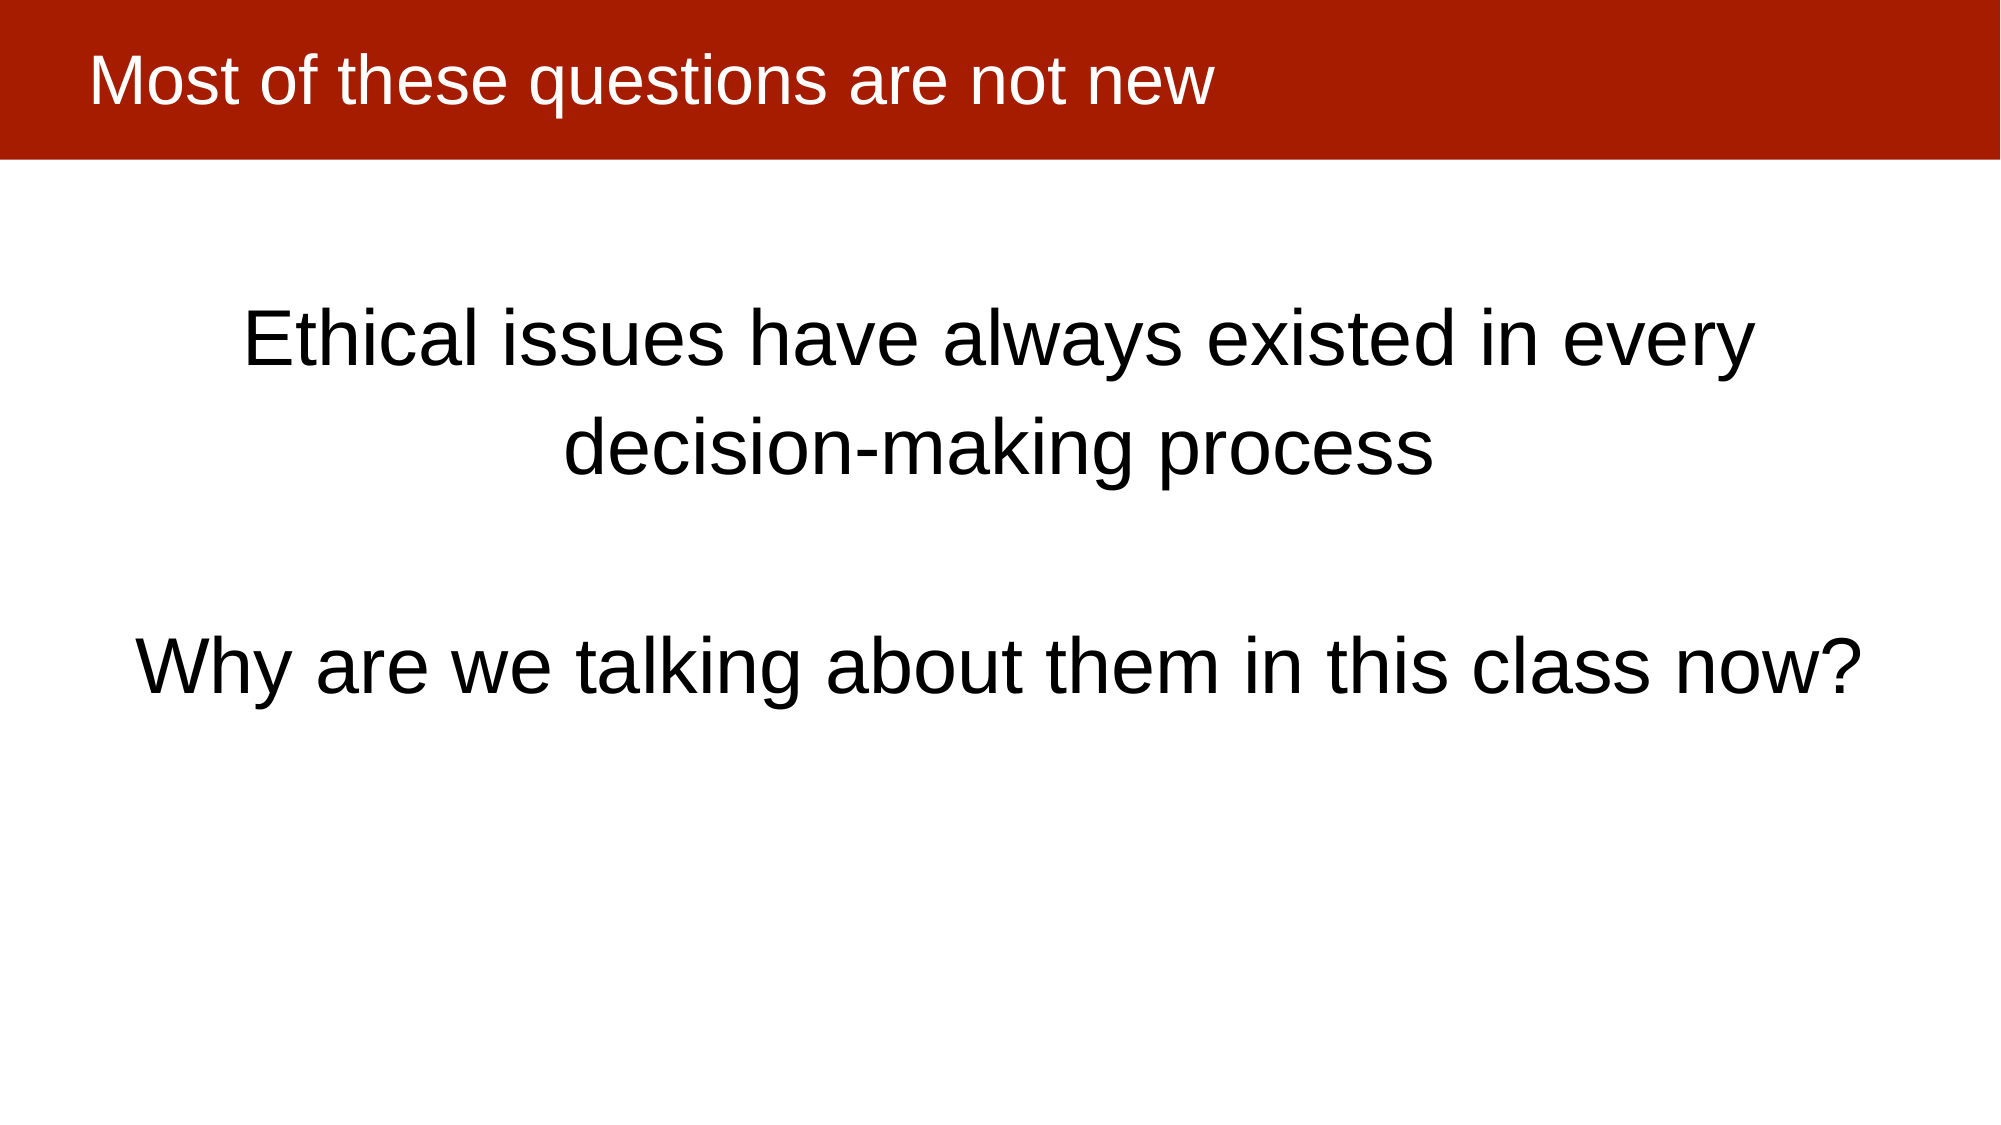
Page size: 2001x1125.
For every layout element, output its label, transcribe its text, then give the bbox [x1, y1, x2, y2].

title Most of these questions are not new [68, 14, 1932, 140]
list Ethical issues have always existed in every decision-making process Why are we talking about them in this class now? [68, 252, 1932, 1000]
